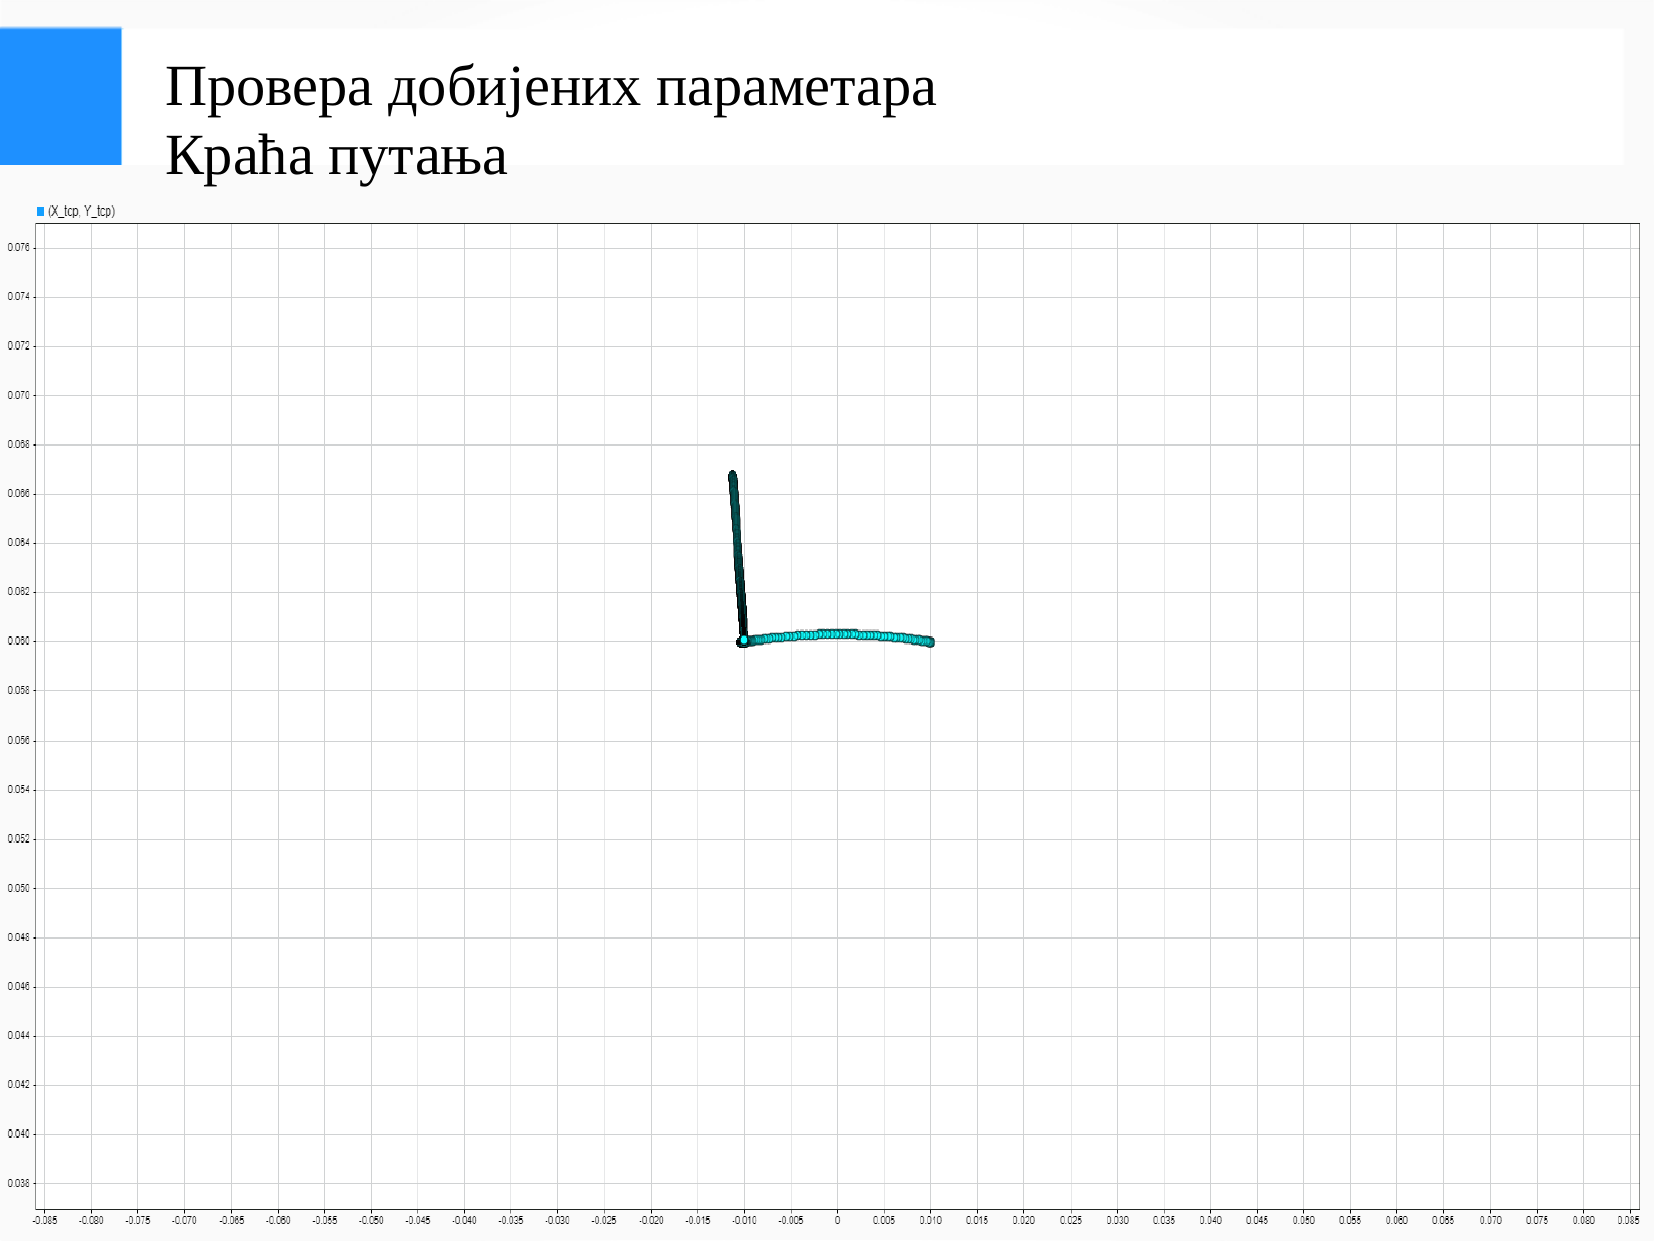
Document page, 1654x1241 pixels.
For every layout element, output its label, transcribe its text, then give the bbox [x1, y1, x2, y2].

title Провера добијених параметара Краћа путања [165, 13, 975, 165]
picture [0, 0, 1654, 1241]
